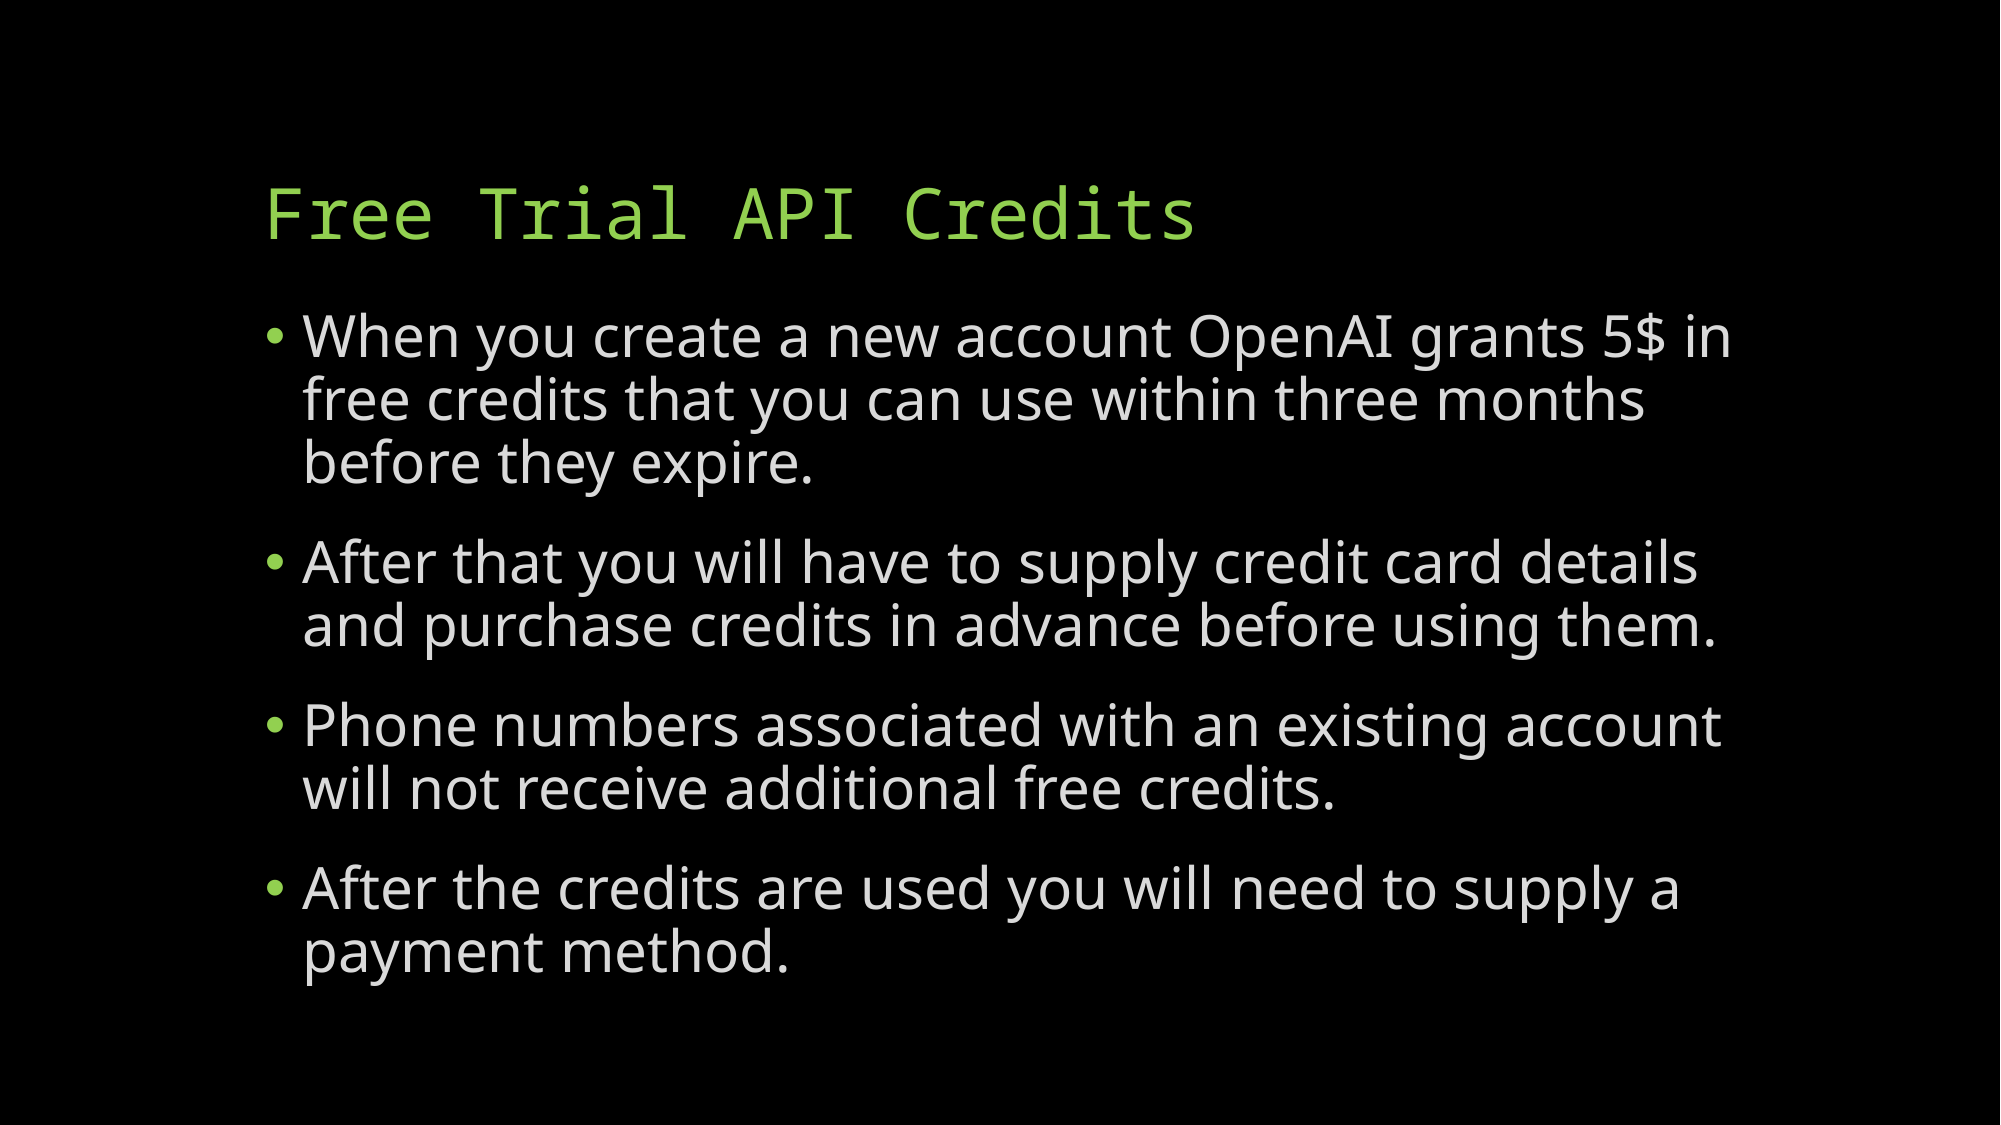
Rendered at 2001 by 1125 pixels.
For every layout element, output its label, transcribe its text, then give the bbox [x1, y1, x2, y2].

list When you create a new account OpenAI grants 5$ in free credits that you can use within three months before they expire. After that you will have to supply credit card details and purchase credits in advance before using them. Phone numbers associated with an existing account will not receive additional free credits. After the credits are used you will need to supply a payment method. [249, 299, 1750, 1000]
title Free Trial API Credits [249, 75, 1750, 263]
